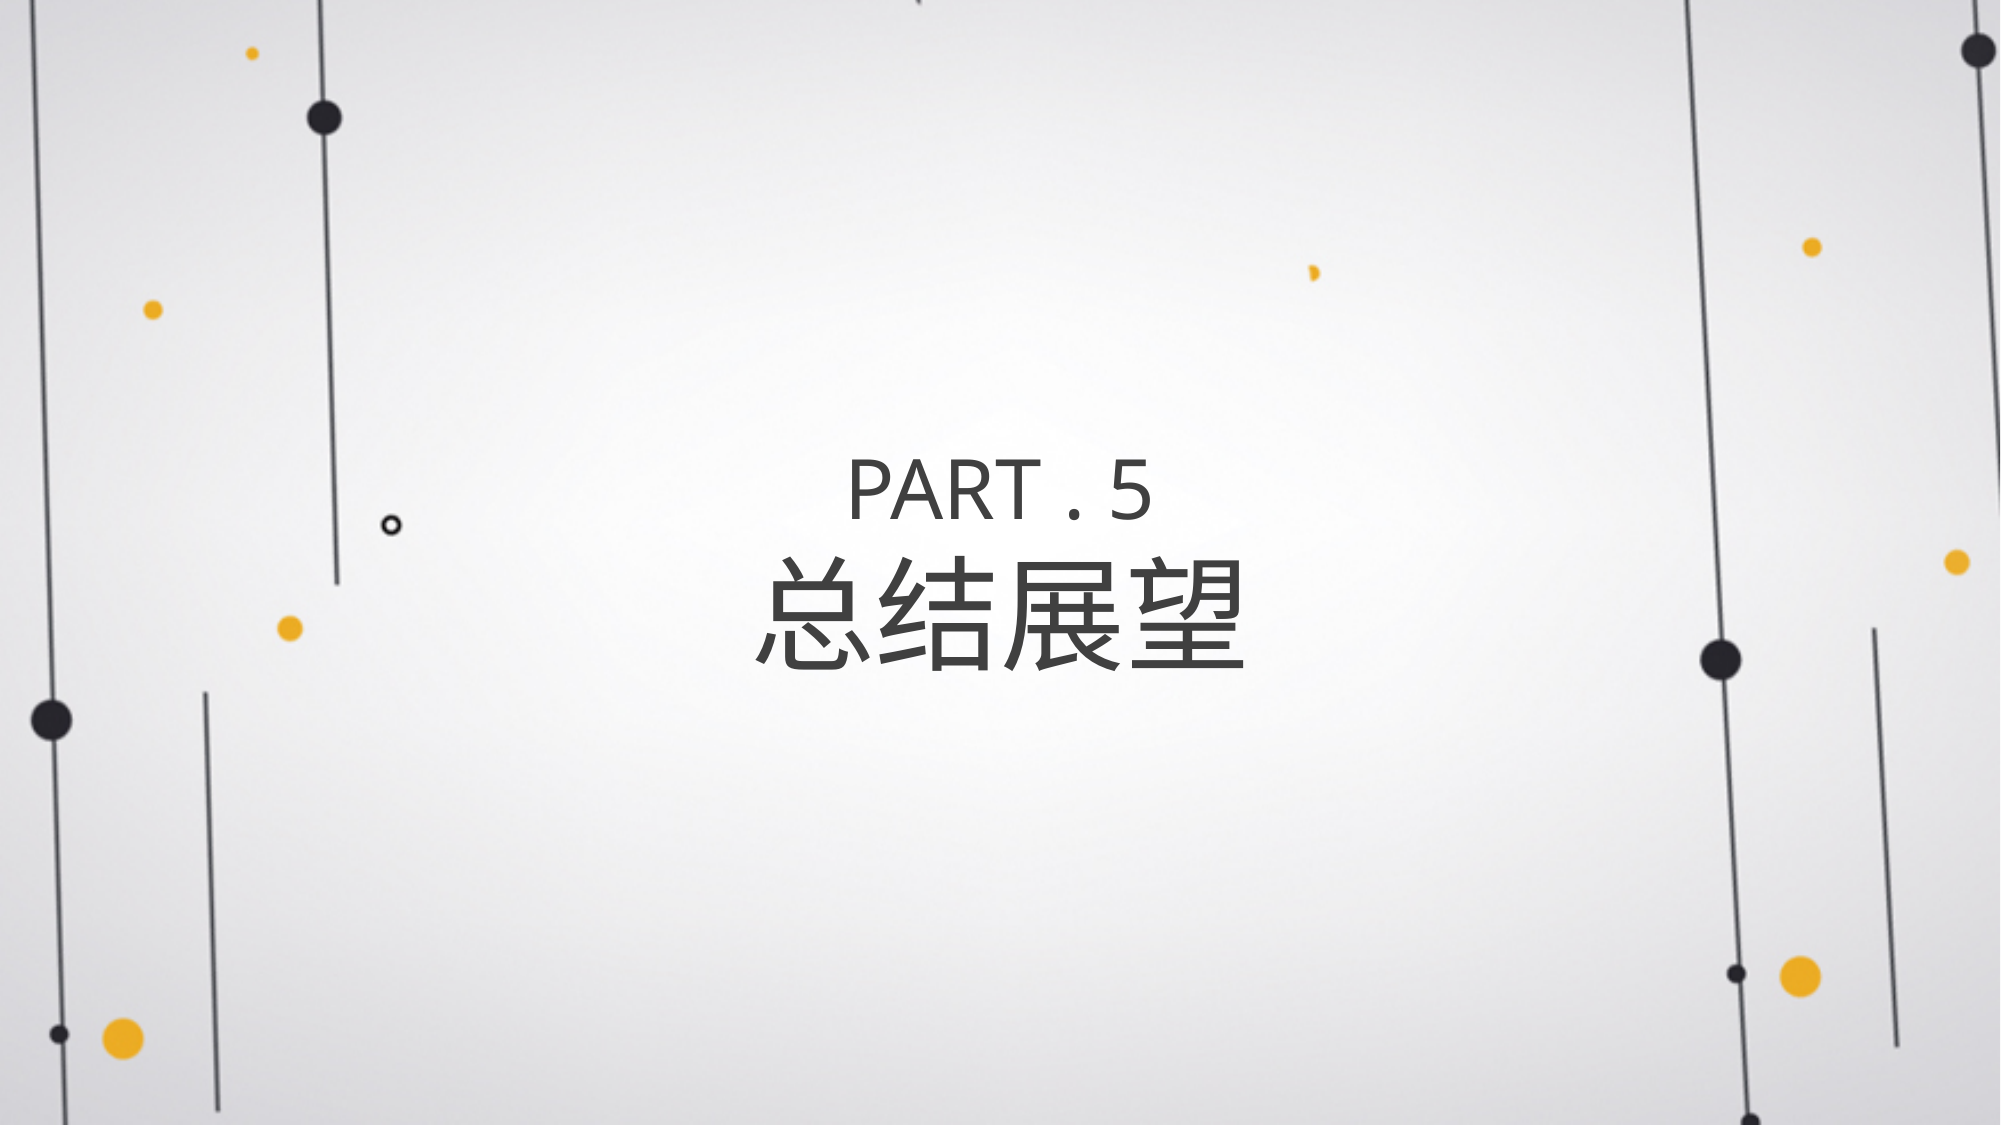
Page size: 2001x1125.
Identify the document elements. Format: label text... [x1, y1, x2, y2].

text_box PART . 5 总结展望 [735, 428, 1265, 694]
picture [0, 0, 2001, 1125]
